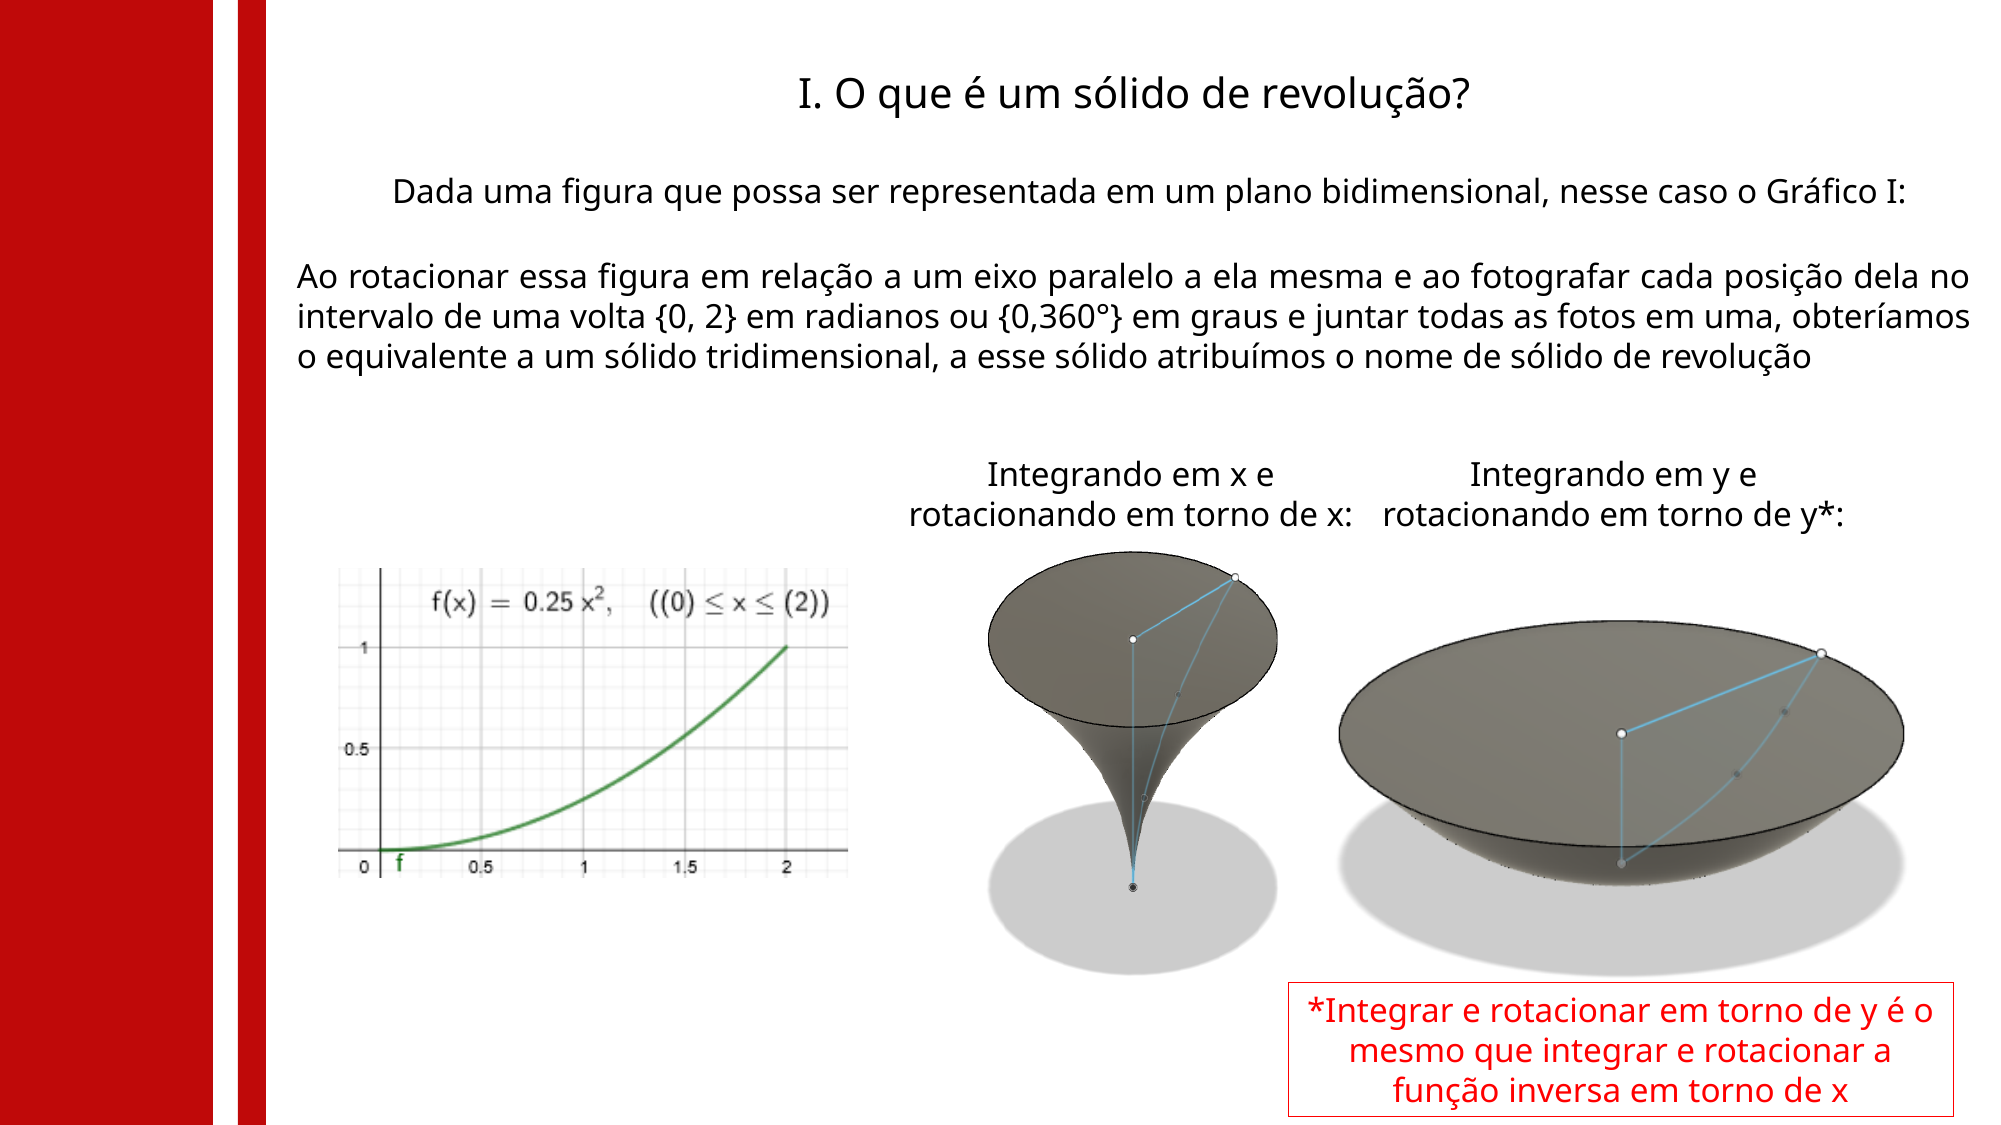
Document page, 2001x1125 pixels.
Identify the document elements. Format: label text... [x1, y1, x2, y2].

text_box [237, 0, 267, 1125]
text_box *Integrar e rotacionar em torno de y é o mesmo que integrar e rotacionar a função inversa em torno de x [1288, 982, 1954, 1117]
text_box Integrando em y e rotacionando em torno de y*: [1365, 445, 1862, 541]
text_box I. O que é um sólido de revolução? [783, 59, 1486, 124]
picture [338, 568, 849, 878]
text_box [0, 0, 214, 1125]
picture [946, 541, 1935, 985]
text_box Dada uma figura que possa ser representada em um plano bidimensional, nesse caso o Gráfico I: [377, 162, 1972, 218]
text_box Integrando em x e rotacionando em torno de x: [883, 445, 1365, 541]
